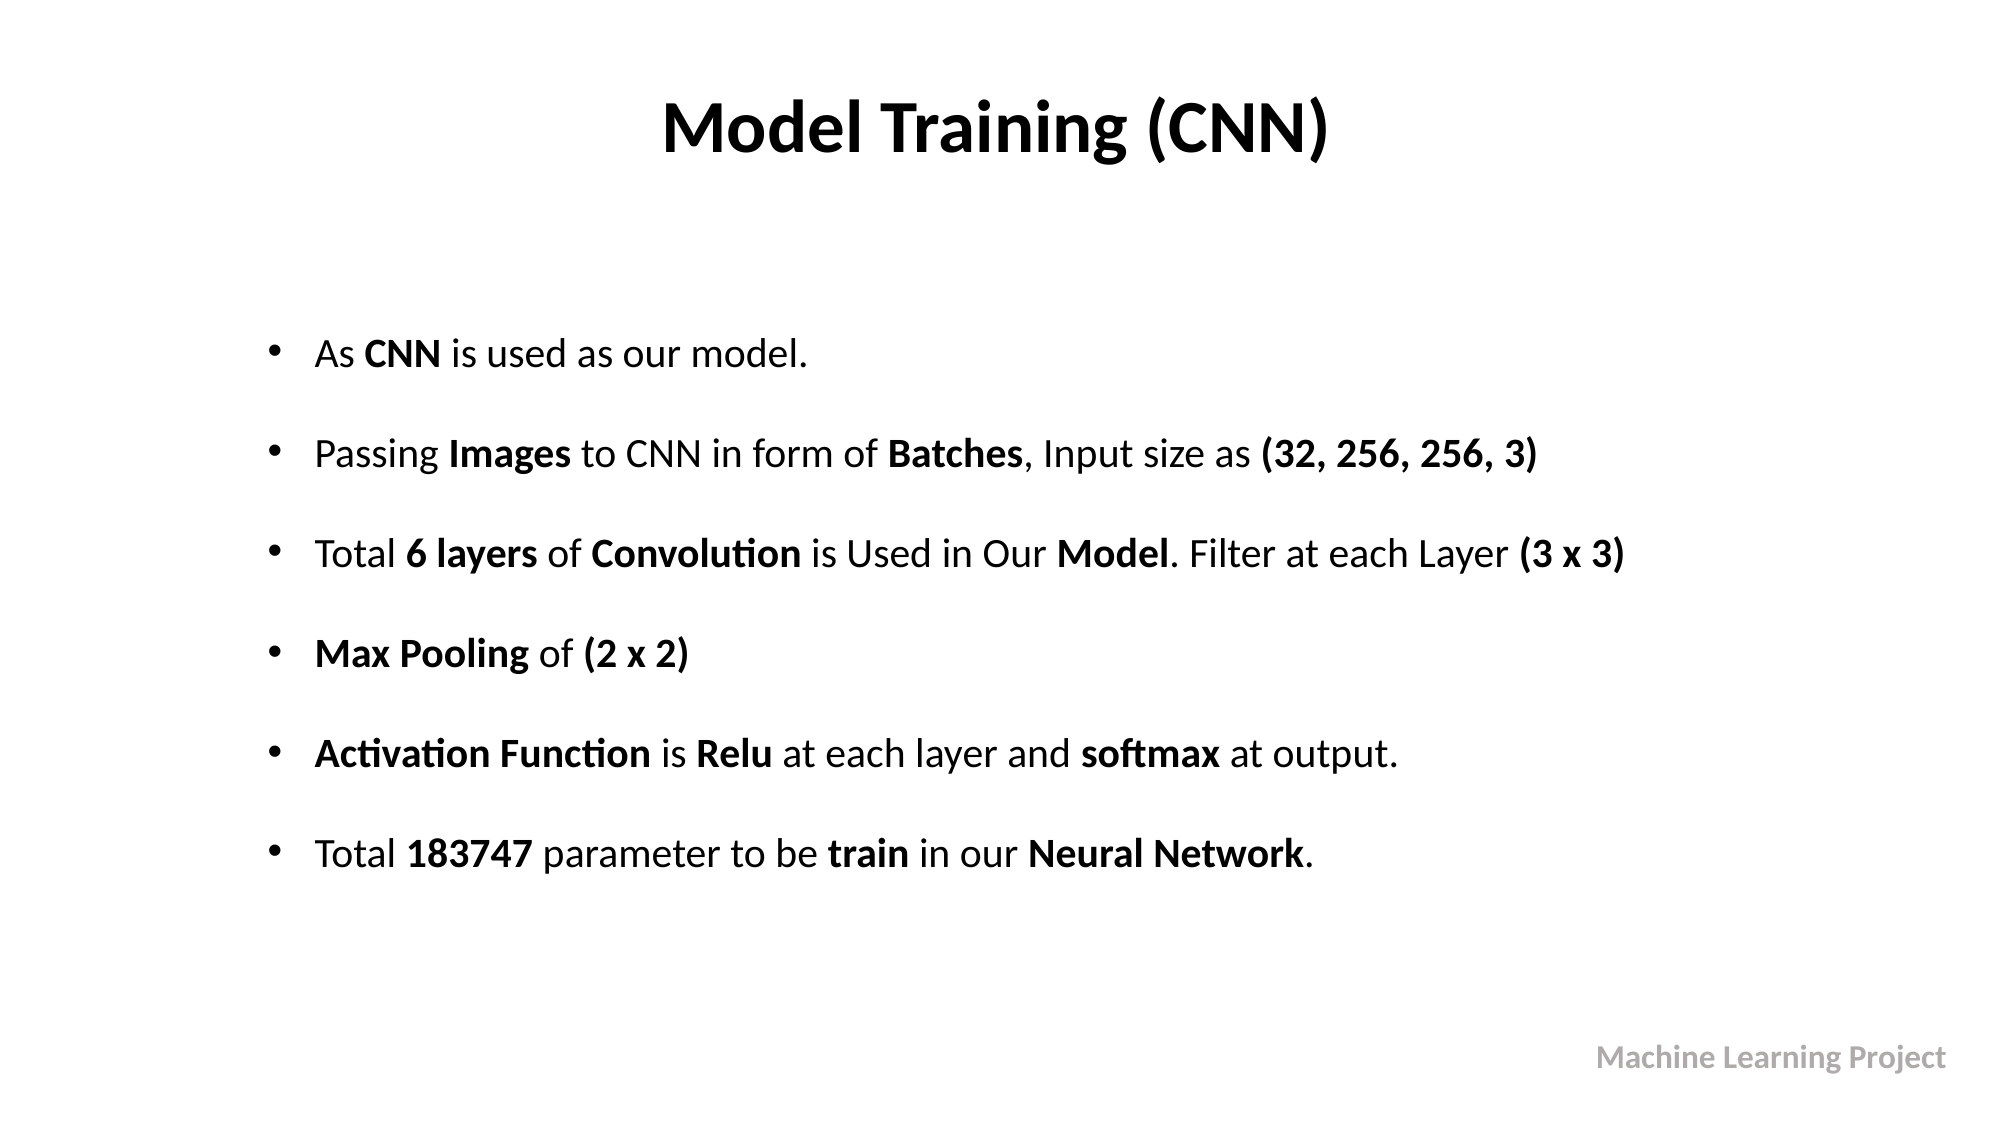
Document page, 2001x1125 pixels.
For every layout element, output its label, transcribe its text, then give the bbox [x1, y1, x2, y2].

text_box Model Training (CNN) [646, 70, 1347, 176]
text_box Machine Learning Project [1384, 1032, 2000, 1099]
text_box As CNN is used as our model. Passing Images to CNN in form of Batches, Input size as (32, 256, 256, 3) Total 6 layers of Convolution is Used in Our Model. Filter at each Layer (3 x 3) Max Pooling of (2 x 2) Activation Function is Relu at each layer and softmax at output. Total 183747 parameter to be train in our Neural Network. [252, 318, 1973, 934]
